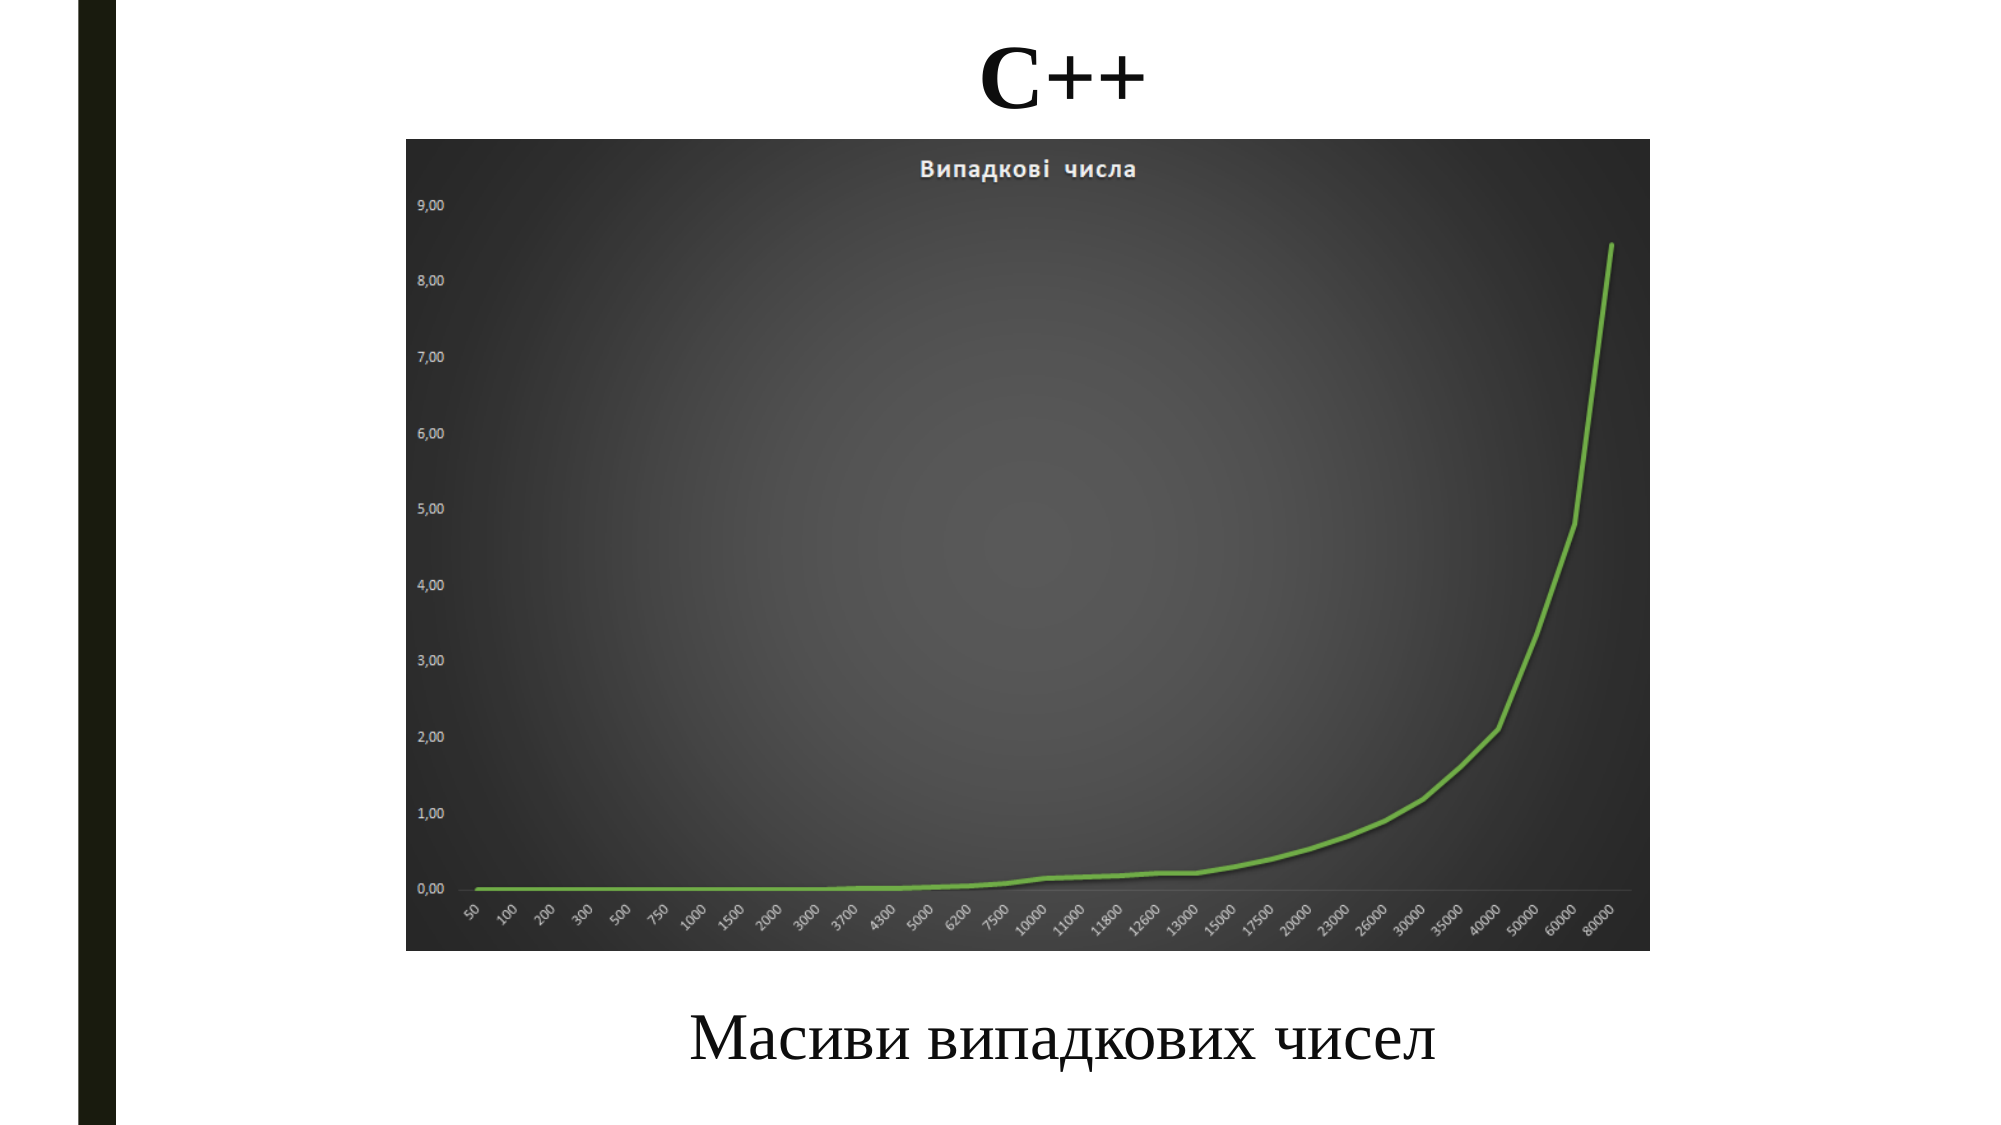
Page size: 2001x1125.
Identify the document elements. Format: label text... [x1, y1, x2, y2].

text_box Масиви випадкових чисел [640, 980, 1487, 1097]
title C++ [163, 22, 1964, 140]
picture [406, 139, 1650, 951]
